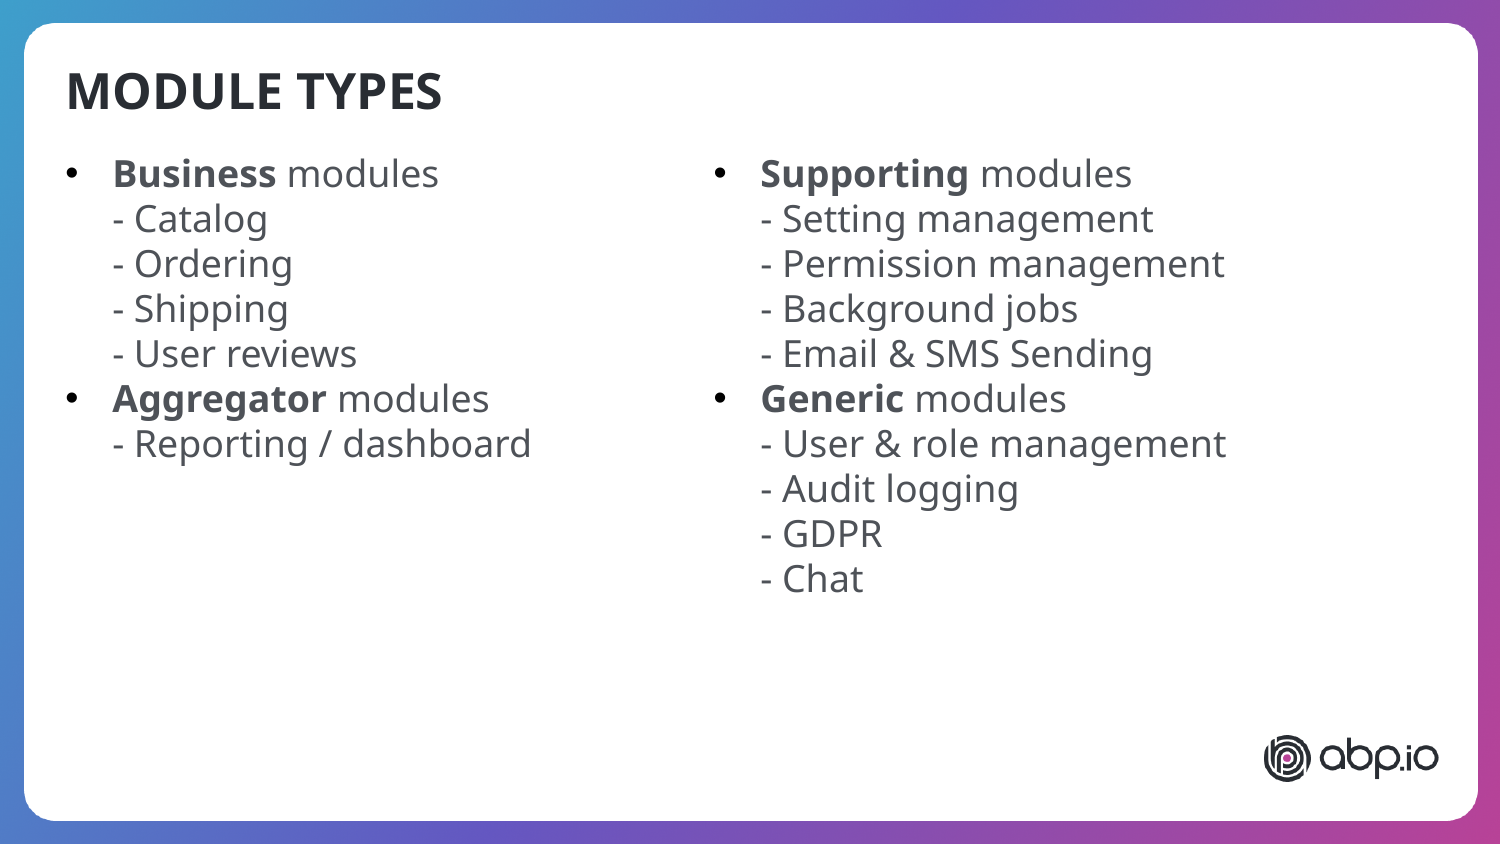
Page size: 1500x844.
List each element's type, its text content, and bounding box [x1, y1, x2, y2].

text_box MODULE TYPES [50, 44, 1430, 136]
text_box Business modules - Catalog - Ordering - Shipping - User reviews Aggregator modules - Reporting / dashboard [50, 135, 629, 722]
text_box Supporting modules - Setting management - Permission management - Background jobs - Email & SMS Sending Generic modules - User & role management - Audit logging - GDPR - Chat [698, 135, 1430, 722]
picture [0, 0, 1500, 844]
